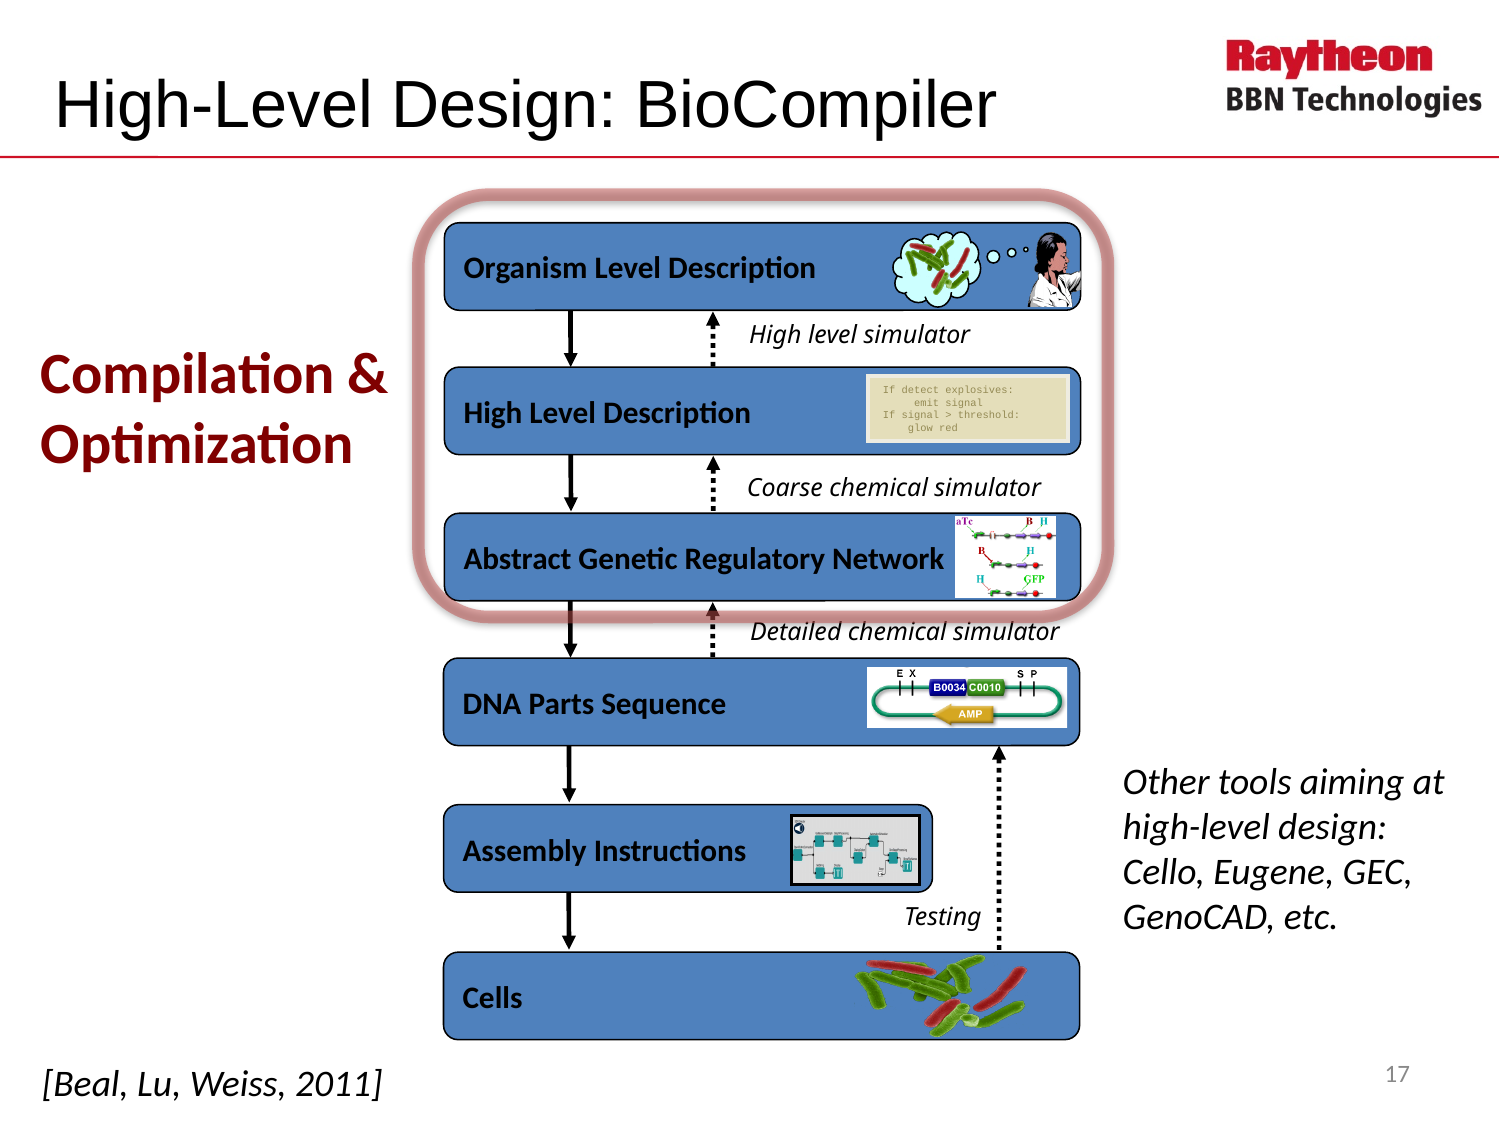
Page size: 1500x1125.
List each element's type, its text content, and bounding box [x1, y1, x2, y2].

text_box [443, 222, 1101, 1040]
text_box [417, 193, 1094, 597]
text_box Other tools aiming at high-level design: Cello, Eugene, GEC, GenoCAD, etc. [1107, 749, 1474, 945]
text_box Compilation & Optimization [25, 327, 405, 483]
title High-Level Design: BioCompiler [39, 44, 1390, 158]
picture [1222, 36, 1484, 121]
text_box [Beal, Lu, Weiss, 2011] [27, 1051, 398, 1112]
text_box [1105, 242, 1109, 570]
slide_number 17 [1074, 1042, 1425, 1103]
